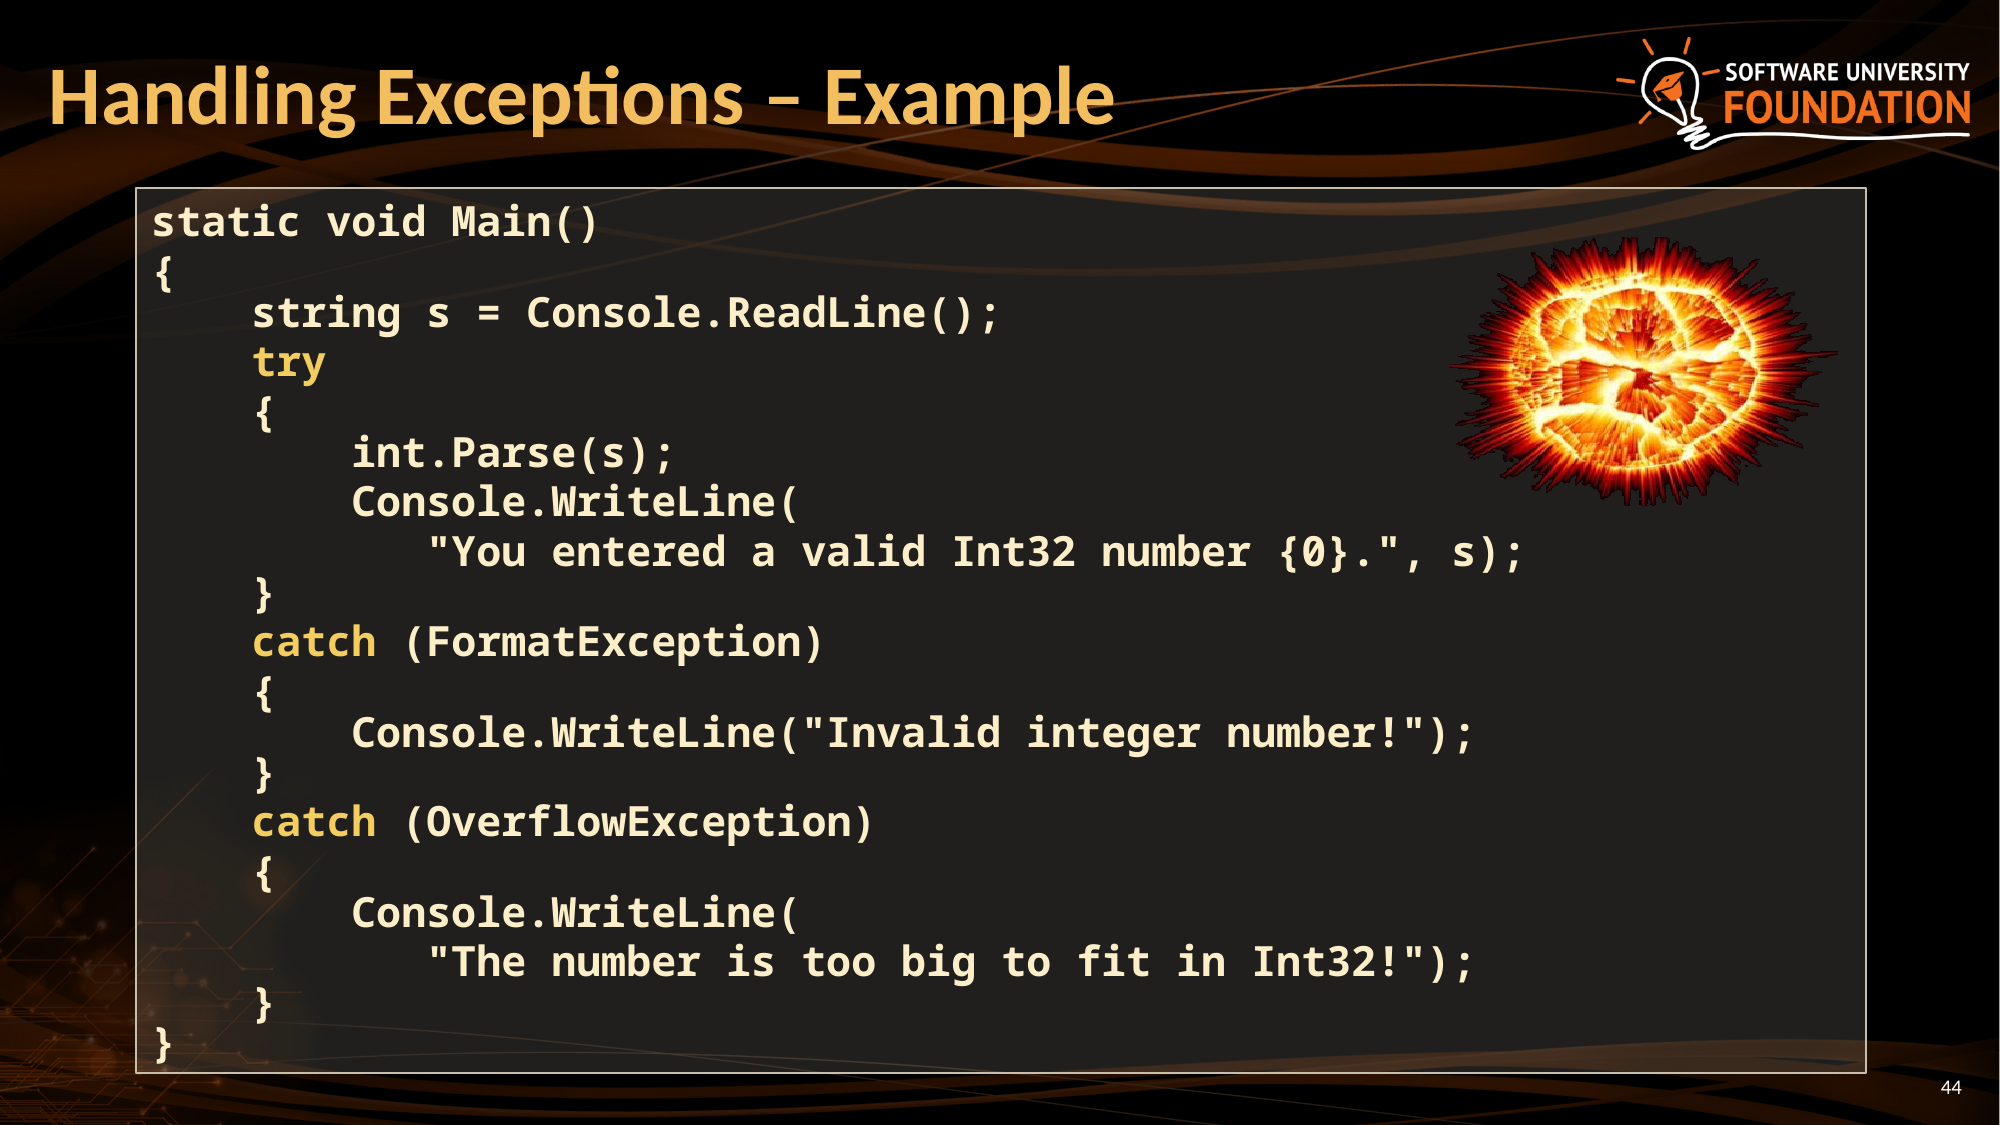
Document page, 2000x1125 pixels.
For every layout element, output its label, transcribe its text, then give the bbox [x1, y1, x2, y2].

slide_number 44 [1897, 1070, 1968, 1103]
title Handling Exceptions – Example [30, 6, 1602, 189]
picture [0, 0, 2000, 1125]
text_box static void Main() { string s = Console.ReadLine(); try { int.Parse(s); Console.WriteLine( "You entered a valid Int32 number {0}.", s); } catch (FormatException) { Console.WriteLine("Invalid integer number!"); } catch (OverflowException) { Console.WriteLine( "The number is too big to fit in Int32!"); } } [136, 187, 1867, 1073]
